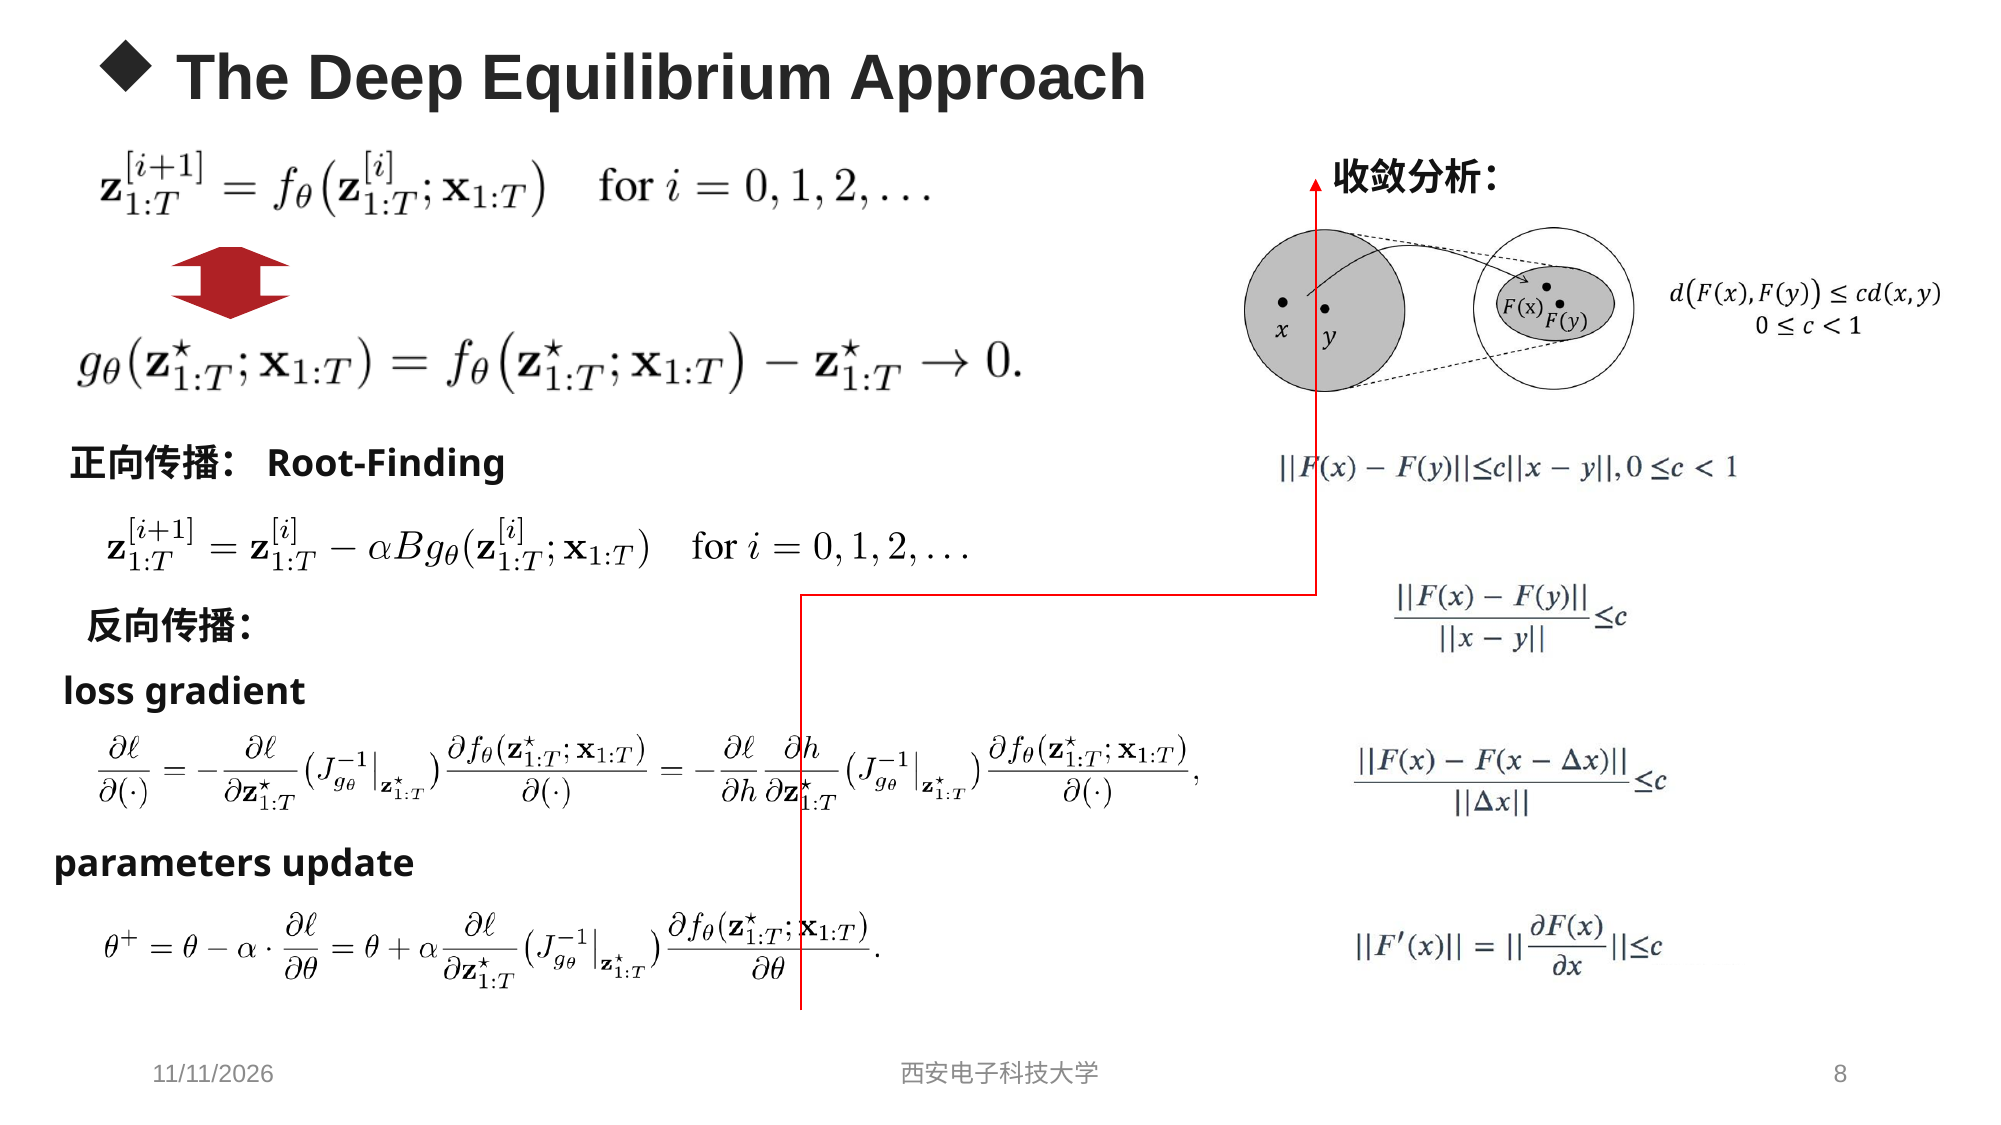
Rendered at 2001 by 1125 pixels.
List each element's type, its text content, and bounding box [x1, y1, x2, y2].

text_box parameters update [38, 831, 431, 891]
title The Deep Equilibrium Approach [79, 36, 1805, 121]
text_box loss gradient [48, 659, 321, 720]
picture [79, 721, 642, 824]
text_box 反向传播： [71, 594, 289, 655]
slide_number 8 [1412, 1042, 1863, 1103]
text_box 收敛分析： [1317, 145, 1535, 206]
picture [70, 126, 982, 247]
text_box [170, 247, 291, 321]
picture [1276, 440, 1745, 1001]
picture [70, 331, 1032, 394]
picture [1237, 206, 1962, 412]
footer 西安电子科技大学 [662, 1042, 1338, 1103]
text_box 正向传播：Root-Finding [55, 431, 522, 492]
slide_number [137, 1042, 588, 1103]
picture [69, 496, 642, 591]
picture [79, 895, 925, 999]
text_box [642, 337, 1475, 852]
